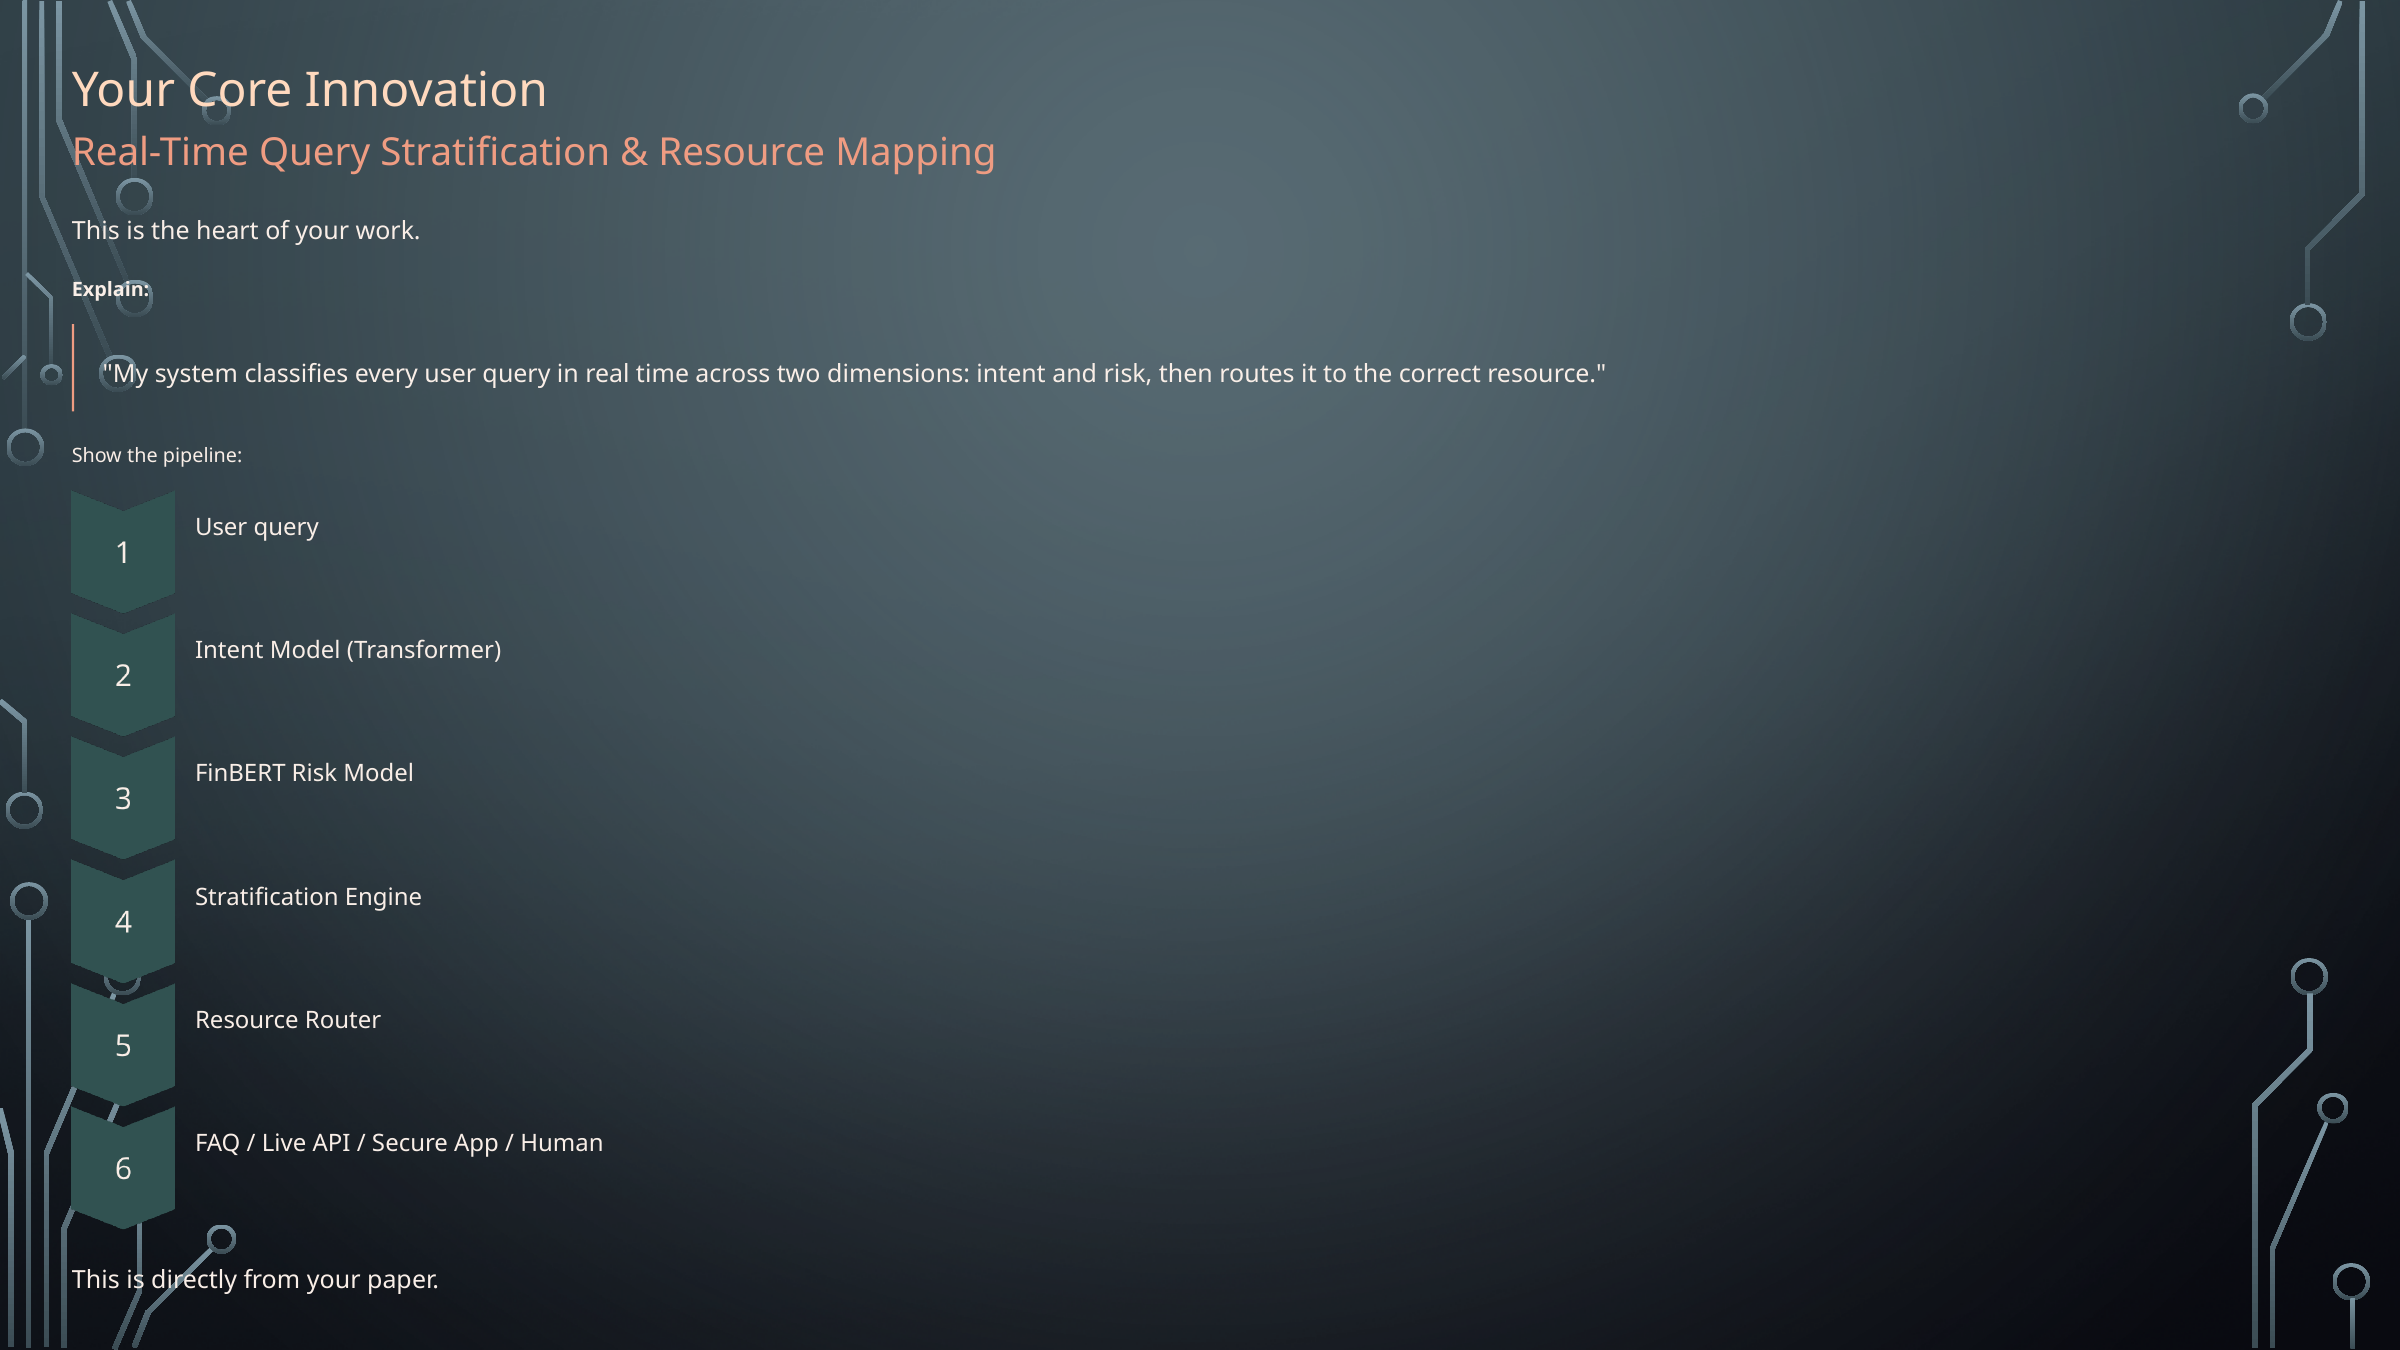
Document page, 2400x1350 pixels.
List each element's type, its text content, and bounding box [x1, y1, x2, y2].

text_box Intent Model (Transformer) [195, 634, 491, 665]
text_box FAQ / Live API / Secure App / Human [195, 1126, 601, 1158]
text_box Explain: [71, 268, 2329, 302]
text_box This is directly from your paper. [71, 1252, 2329, 1294]
text_box Resource Router [195, 1003, 437, 1034]
text_box Your Core Innovation [71, 56, 555, 117]
text_box Real-Time Query Stratification & Resource Mapping [71, 125, 974, 174]
picture [71, 490, 175, 1230]
text_box Show the pipeline: [71, 434, 2329, 468]
text_box User query [195, 510, 437, 542]
text_box This is the heart of your work. [71, 204, 2329, 246]
text_box FinBERT Risk Model [195, 757, 437, 788]
text_box "My system classifies every user query in real time across two dimensions: intent and risk, then routes it to the correct resource." [102, 347, 2329, 389]
text_box [71, 324, 75, 412]
text_box Stratification Engine [195, 880, 437, 911]
